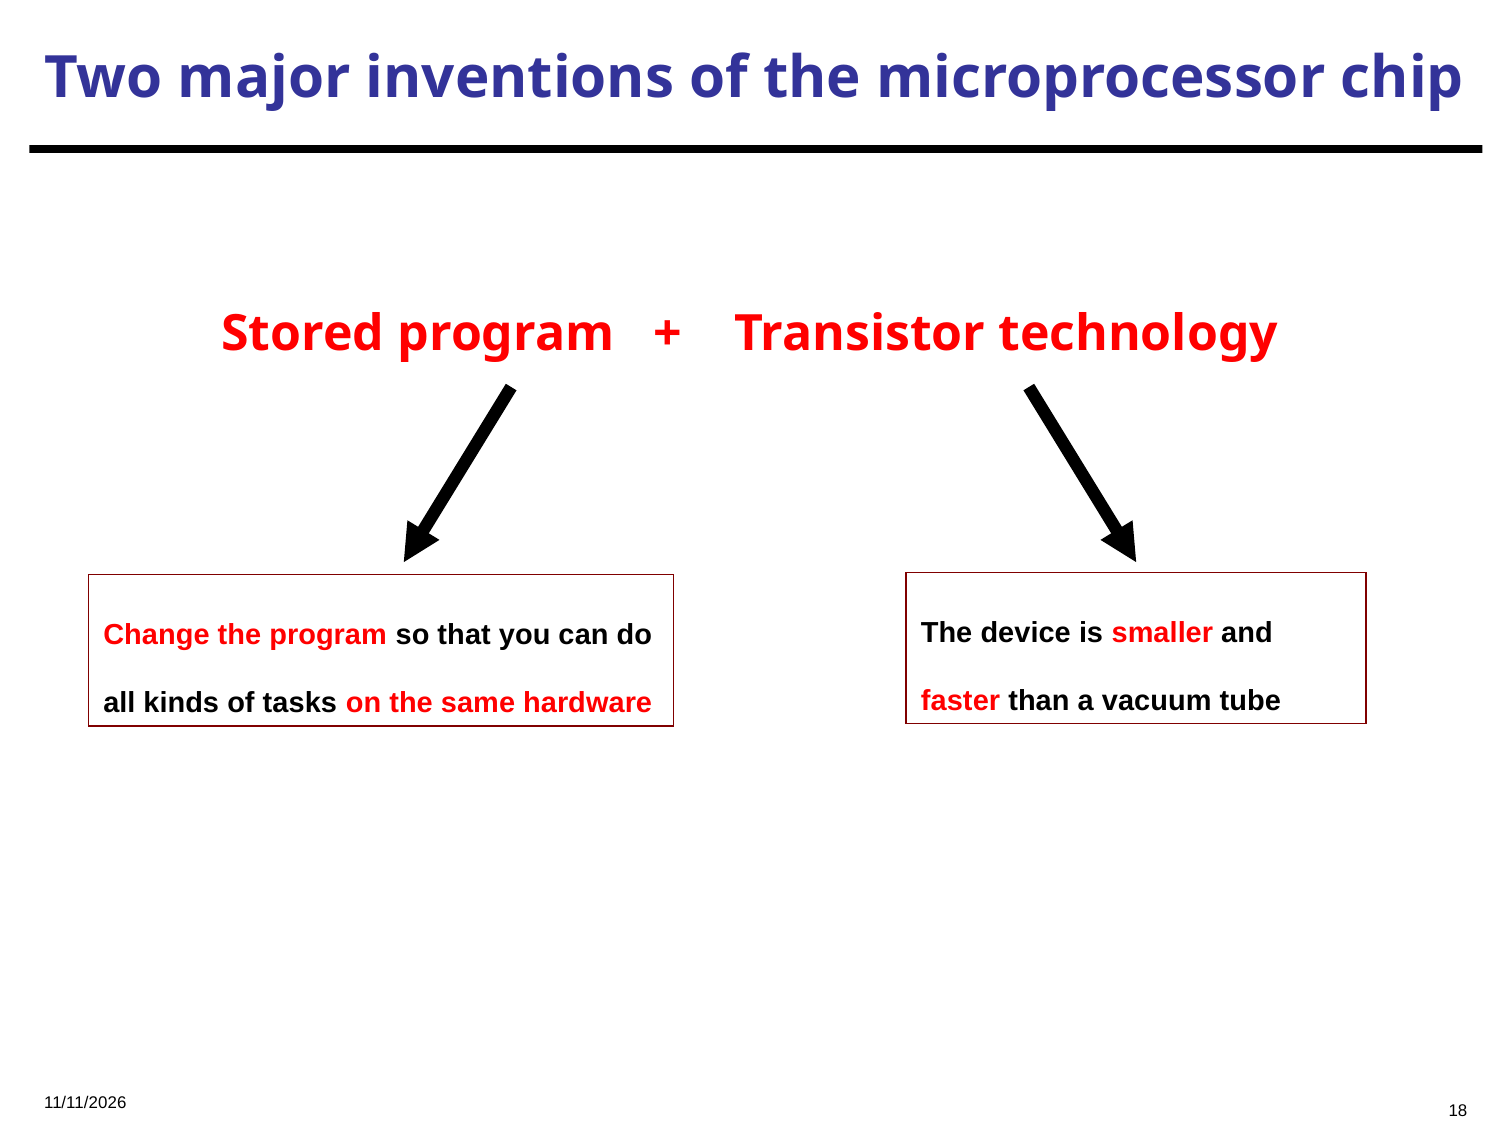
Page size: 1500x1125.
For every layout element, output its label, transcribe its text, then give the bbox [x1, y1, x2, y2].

text_box [403, 386, 512, 563]
list Stored program + Transistor technology [184, 292, 1316, 425]
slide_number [29, 1072, 405, 1113]
slide_number 18 [1032, 1072, 1483, 1113]
text_box The device is smaller and faster than a vacuum tube [906, 572, 1367, 724]
text_box Change the program so that you can do all kinds of tasks on the same hardware [88, 574, 674, 726]
text_box [1028, 386, 1137, 563]
title Two major inventions of the microprocessor chip [29, 11, 1480, 138]
